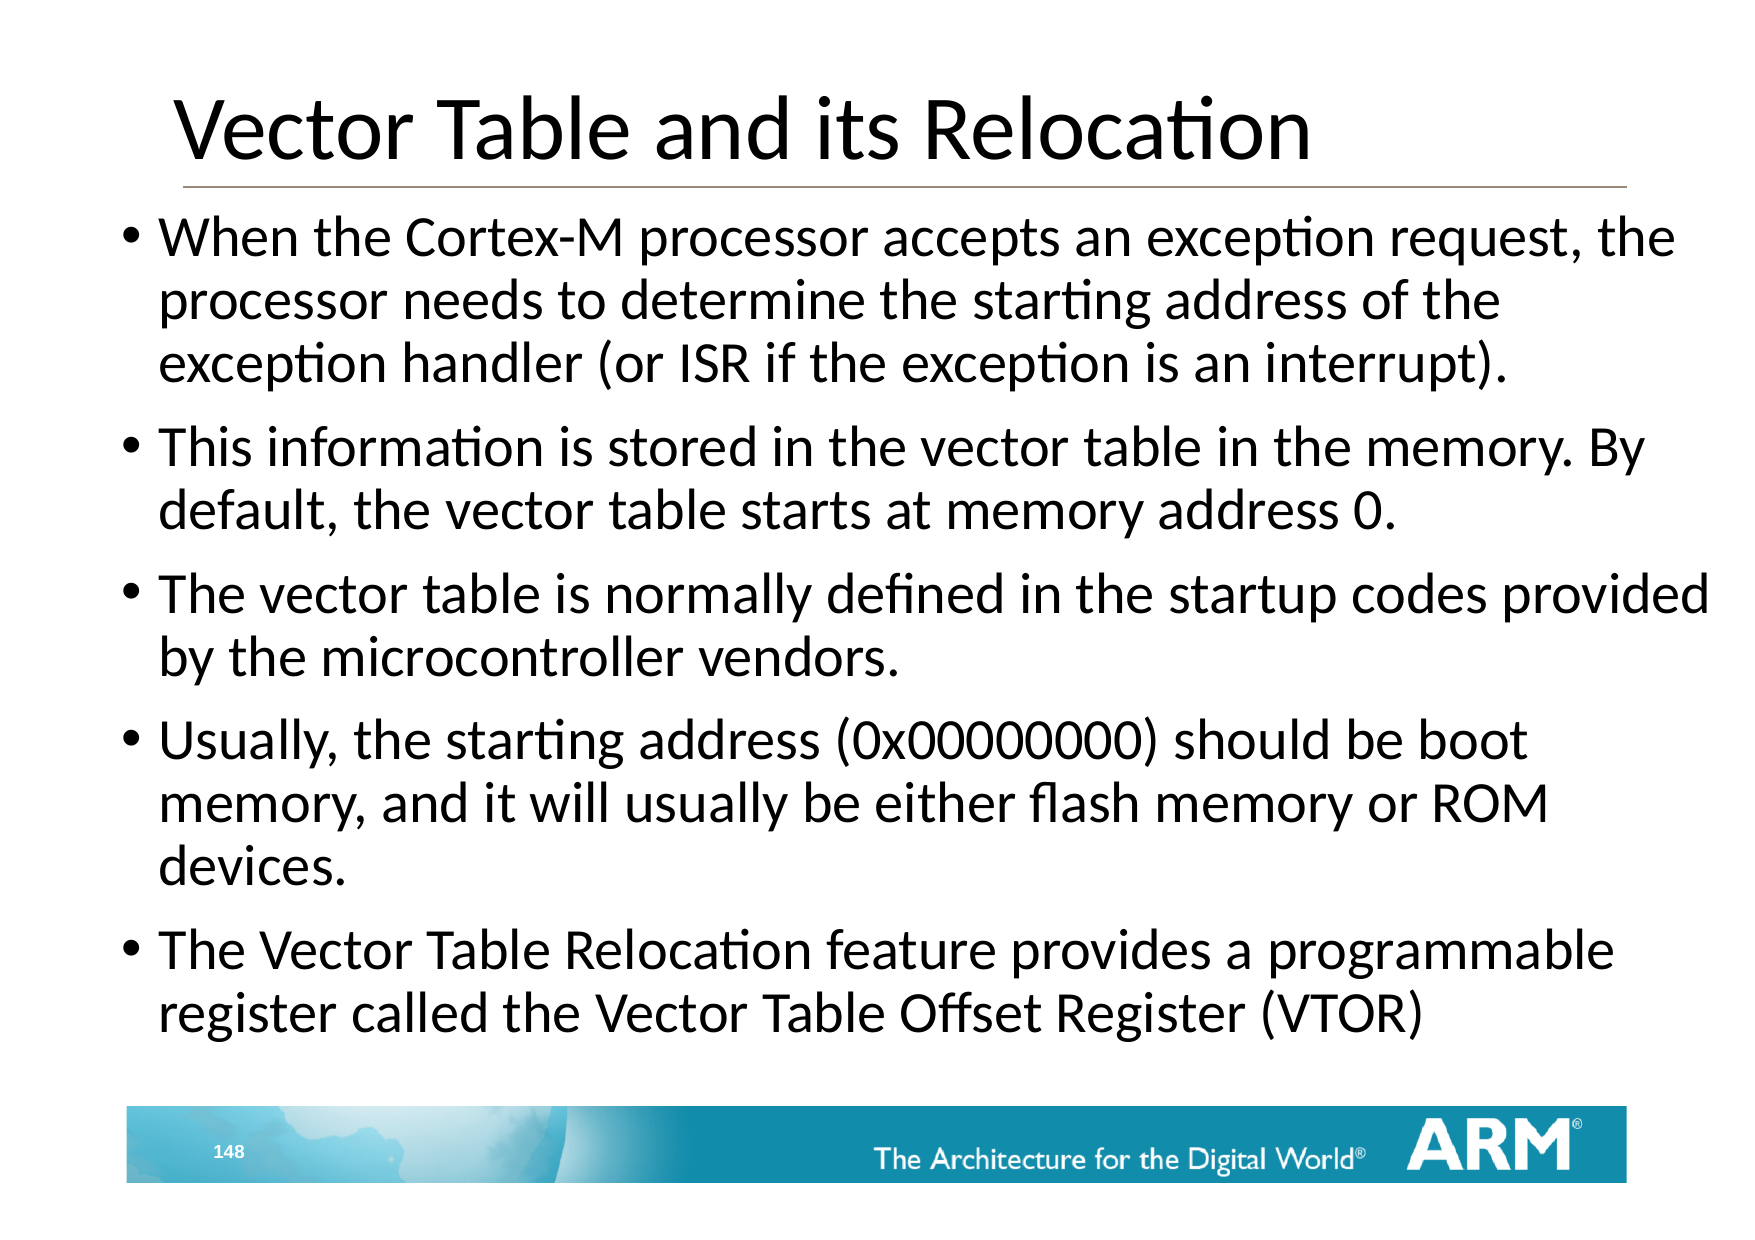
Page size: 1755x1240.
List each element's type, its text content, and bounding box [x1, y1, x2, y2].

slide_number 148 [198, 1139, 287, 1187]
list When the Cortex-M processor accepts an exception request, the processor needs to determine the starting address of the exception handler (or ISR if the exception is an interrupt). This information is stored in the vector table in the memory. By default, the vector table starts at memory address 0. The vector table is normally defined in the startup codes provided by the microcontroller vendors. Usually, the starting address (0x00000000) should be boot memory, and it will usually be either flash memory or ROM devices. The Vector Table Relocation feature provides a programmable register called the Vector Table Offset Register (VTOR) [121, 206, 1728, 480]
picture [126, 1106, 1627, 1183]
title Vector Table and its Relocation [173, 80, 1581, 172]
